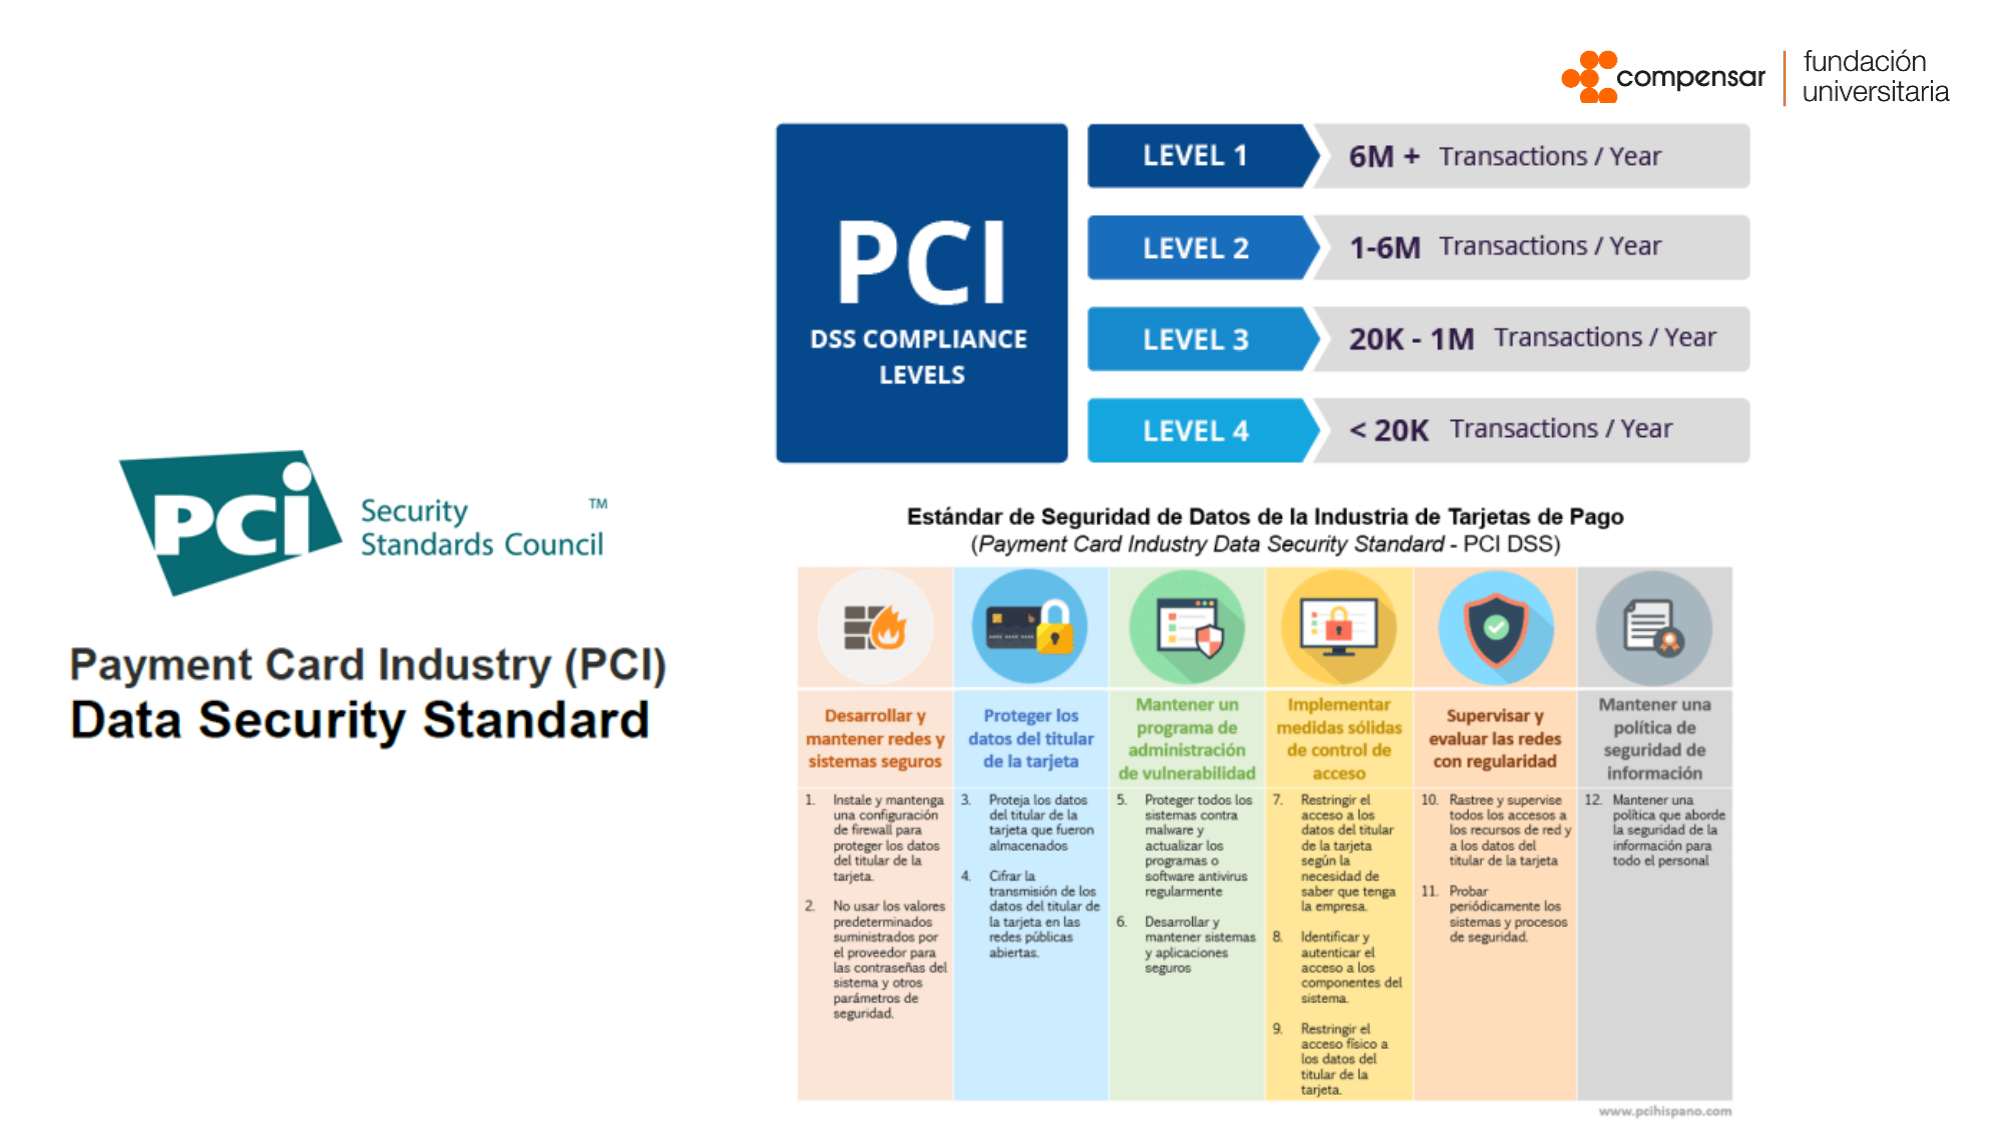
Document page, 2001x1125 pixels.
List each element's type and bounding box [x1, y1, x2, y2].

picture [780, 492, 1749, 1125]
picture [754, 32, 1971, 479]
picture [47, 305, 681, 939]
